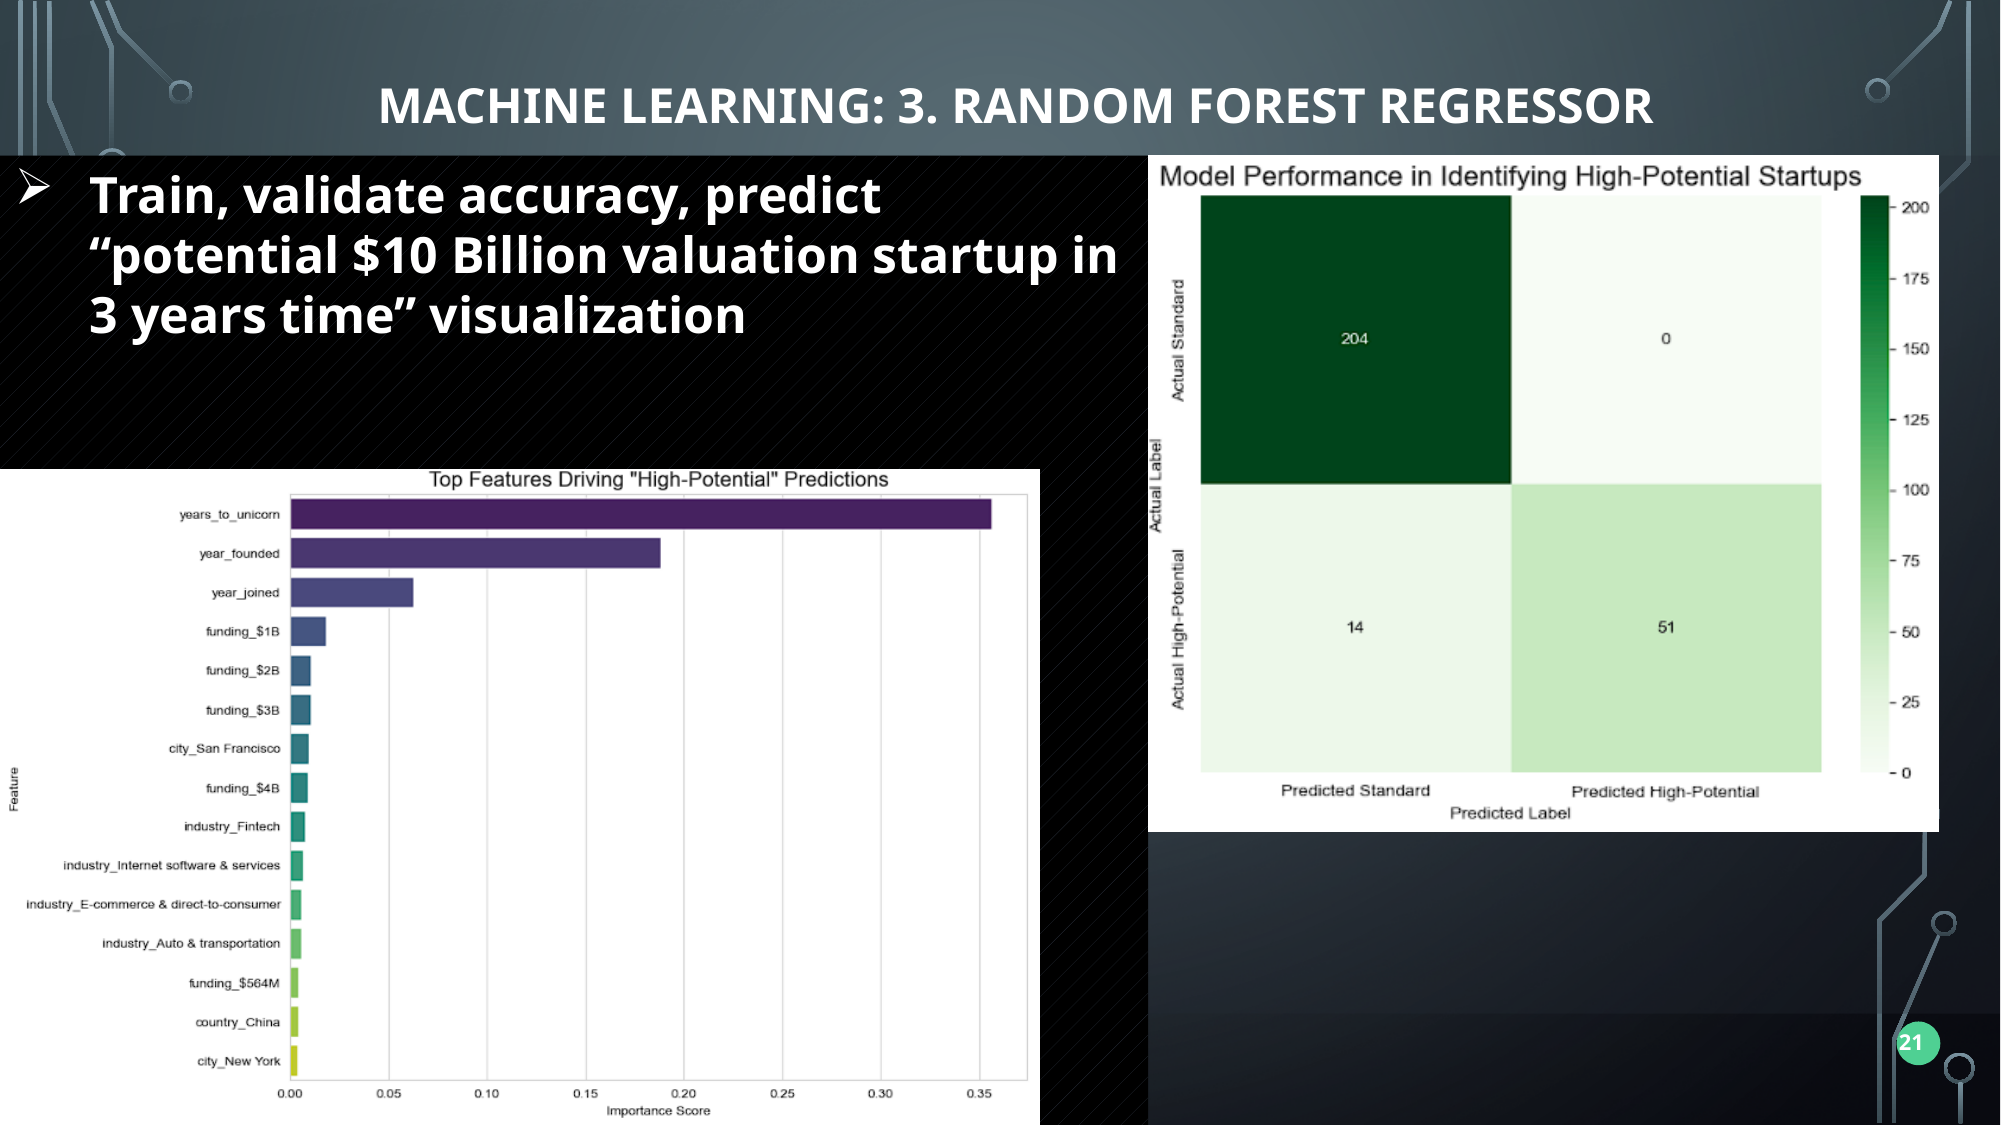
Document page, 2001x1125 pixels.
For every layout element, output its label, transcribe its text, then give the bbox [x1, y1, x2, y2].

picture [0, 468, 1040, 1125]
picture [1147, 155, 1939, 833]
text_box Train, validate accuracy, predict “potential $10 Billion valuation startup in 3 years time” visualization [0, 155, 1149, 1125]
slide_number 21 [1812, 1013, 1939, 1074]
text_box [1149, 155, 2000, 1014]
text_box Machine Learning: 3. Random Forest Regressor [362, 28, 1780, 141]
